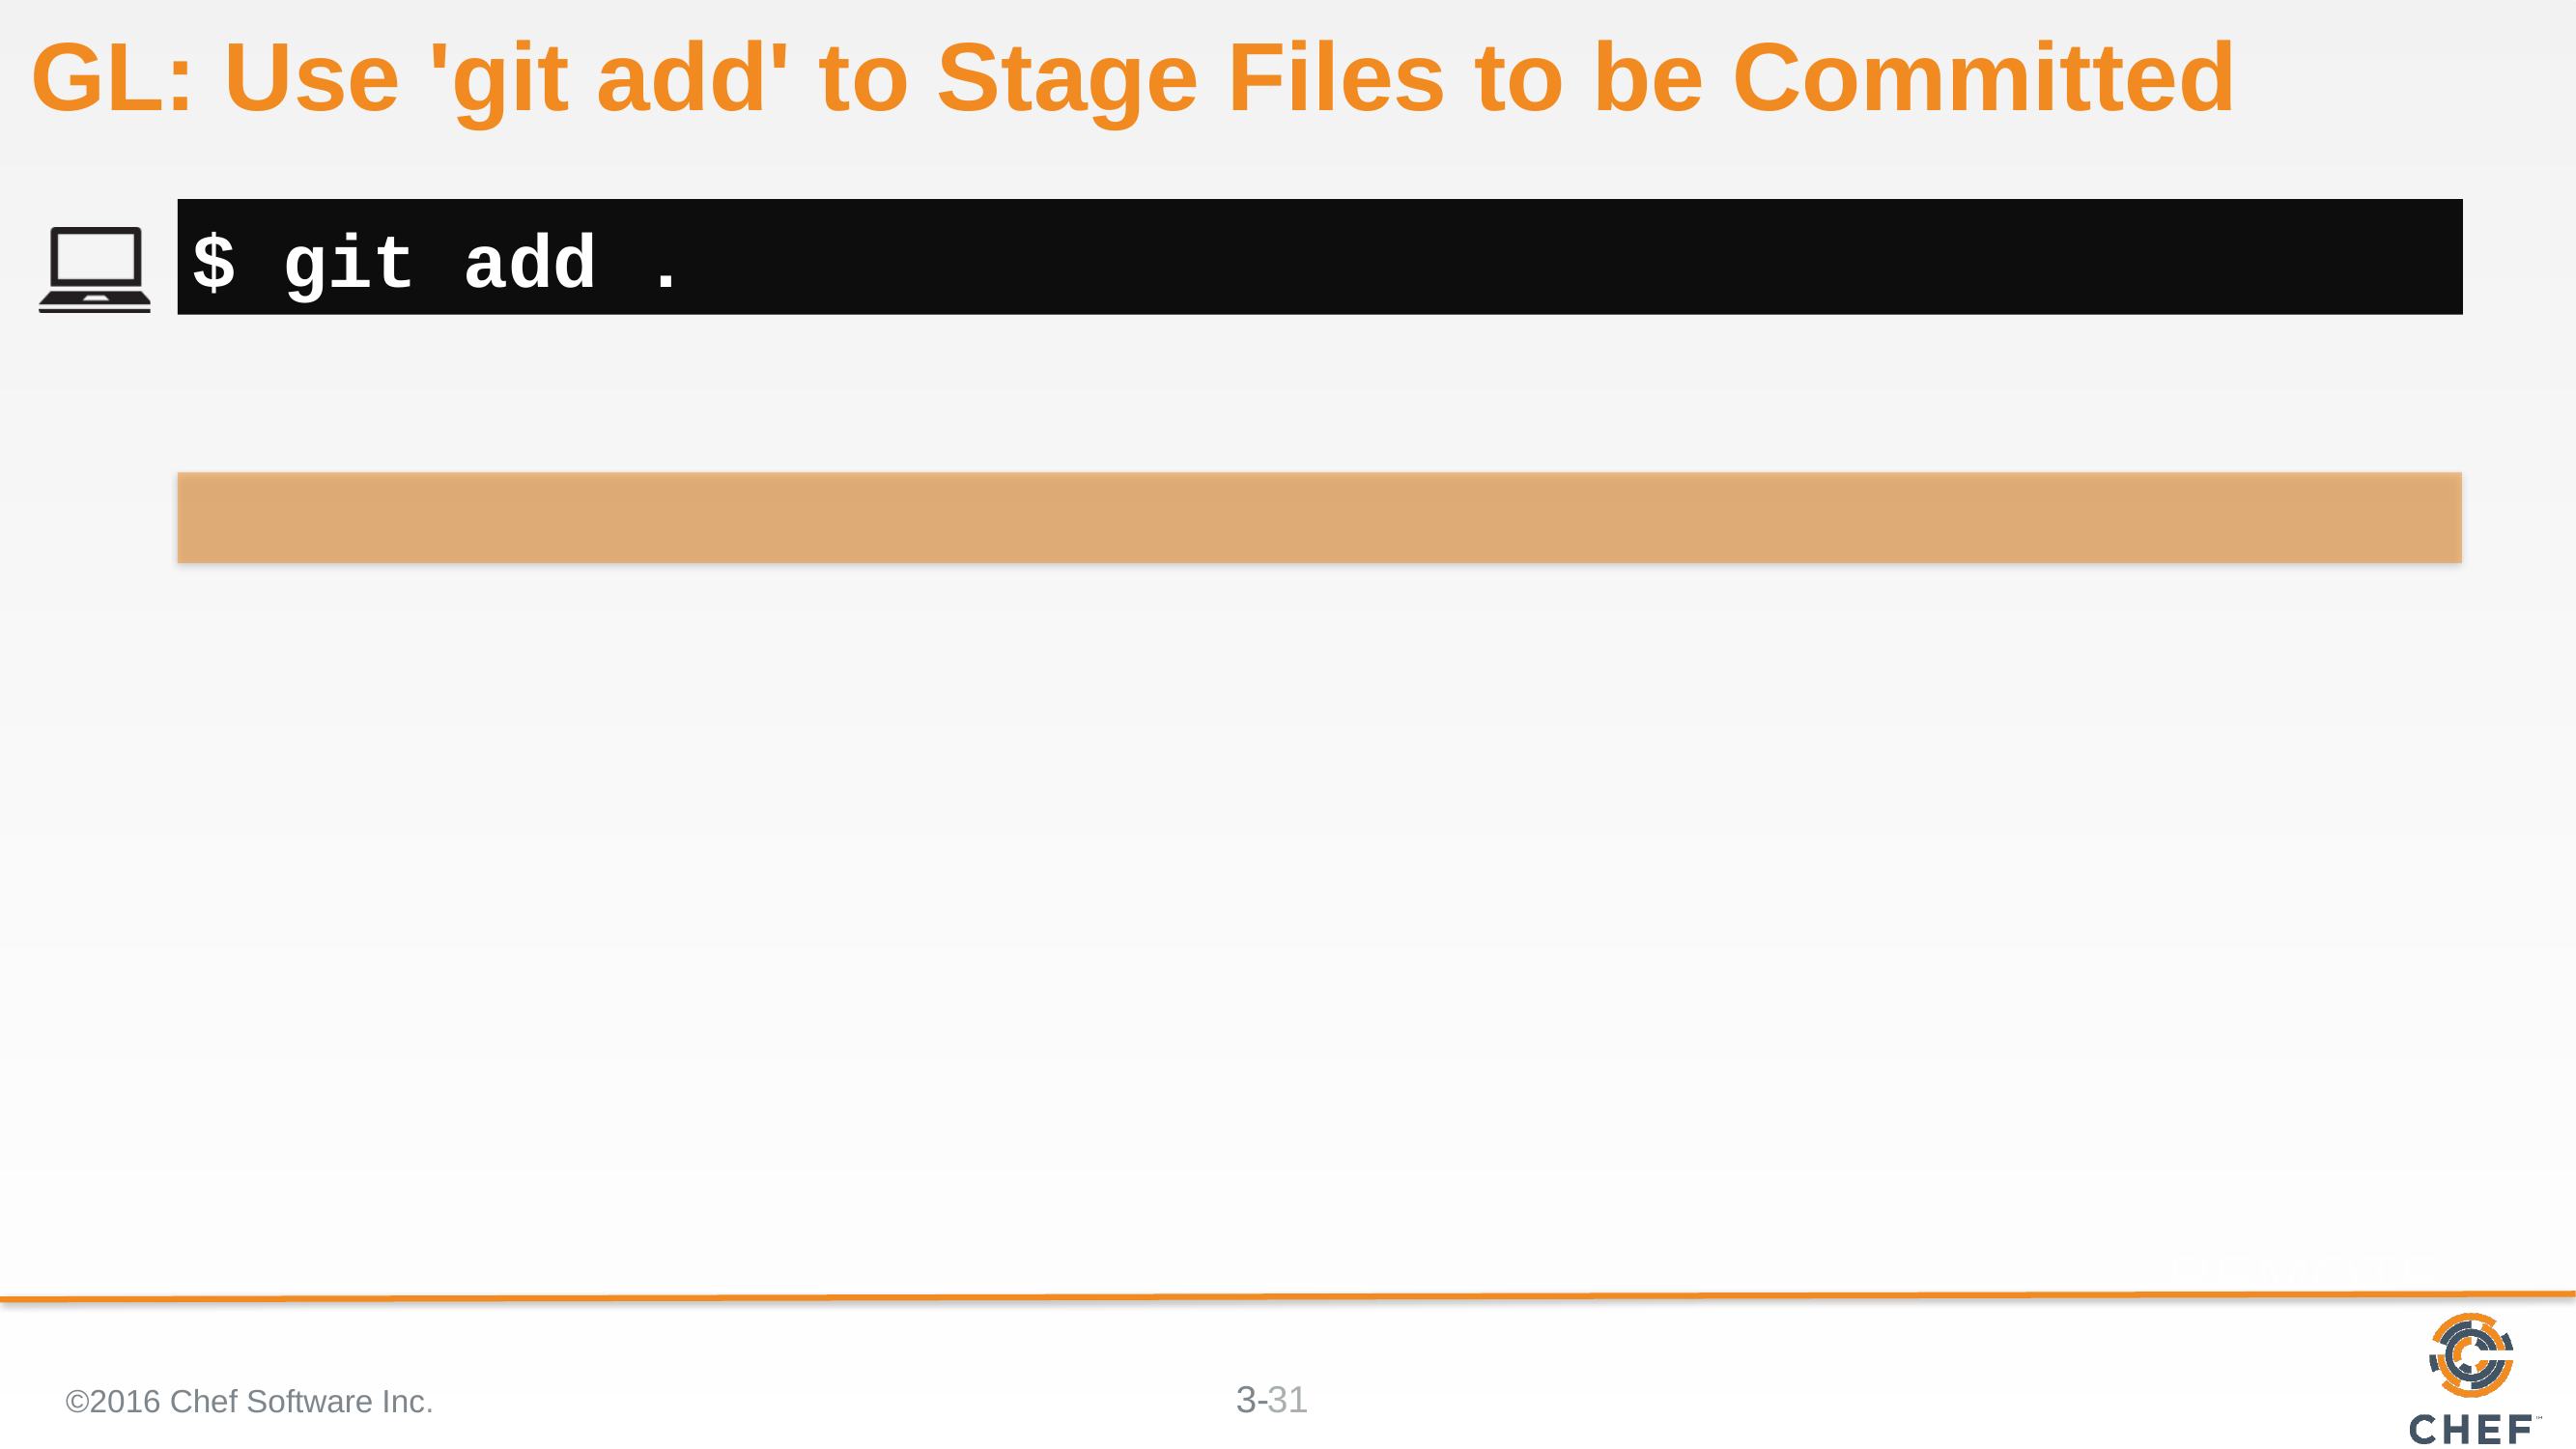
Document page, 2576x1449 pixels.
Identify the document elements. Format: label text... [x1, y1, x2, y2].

picture [2399, 1297, 2550, 1449]
title GL: Use 'git add' to Stage Files to be Committed [30, 26, 2576, 199]
slide_number 31 [998, 1359, 1578, 1437]
list $ git add . [177, 199, 2463, 315]
footer ©2016 Chef Software Inc. [51, 1359, 952, 1440]
